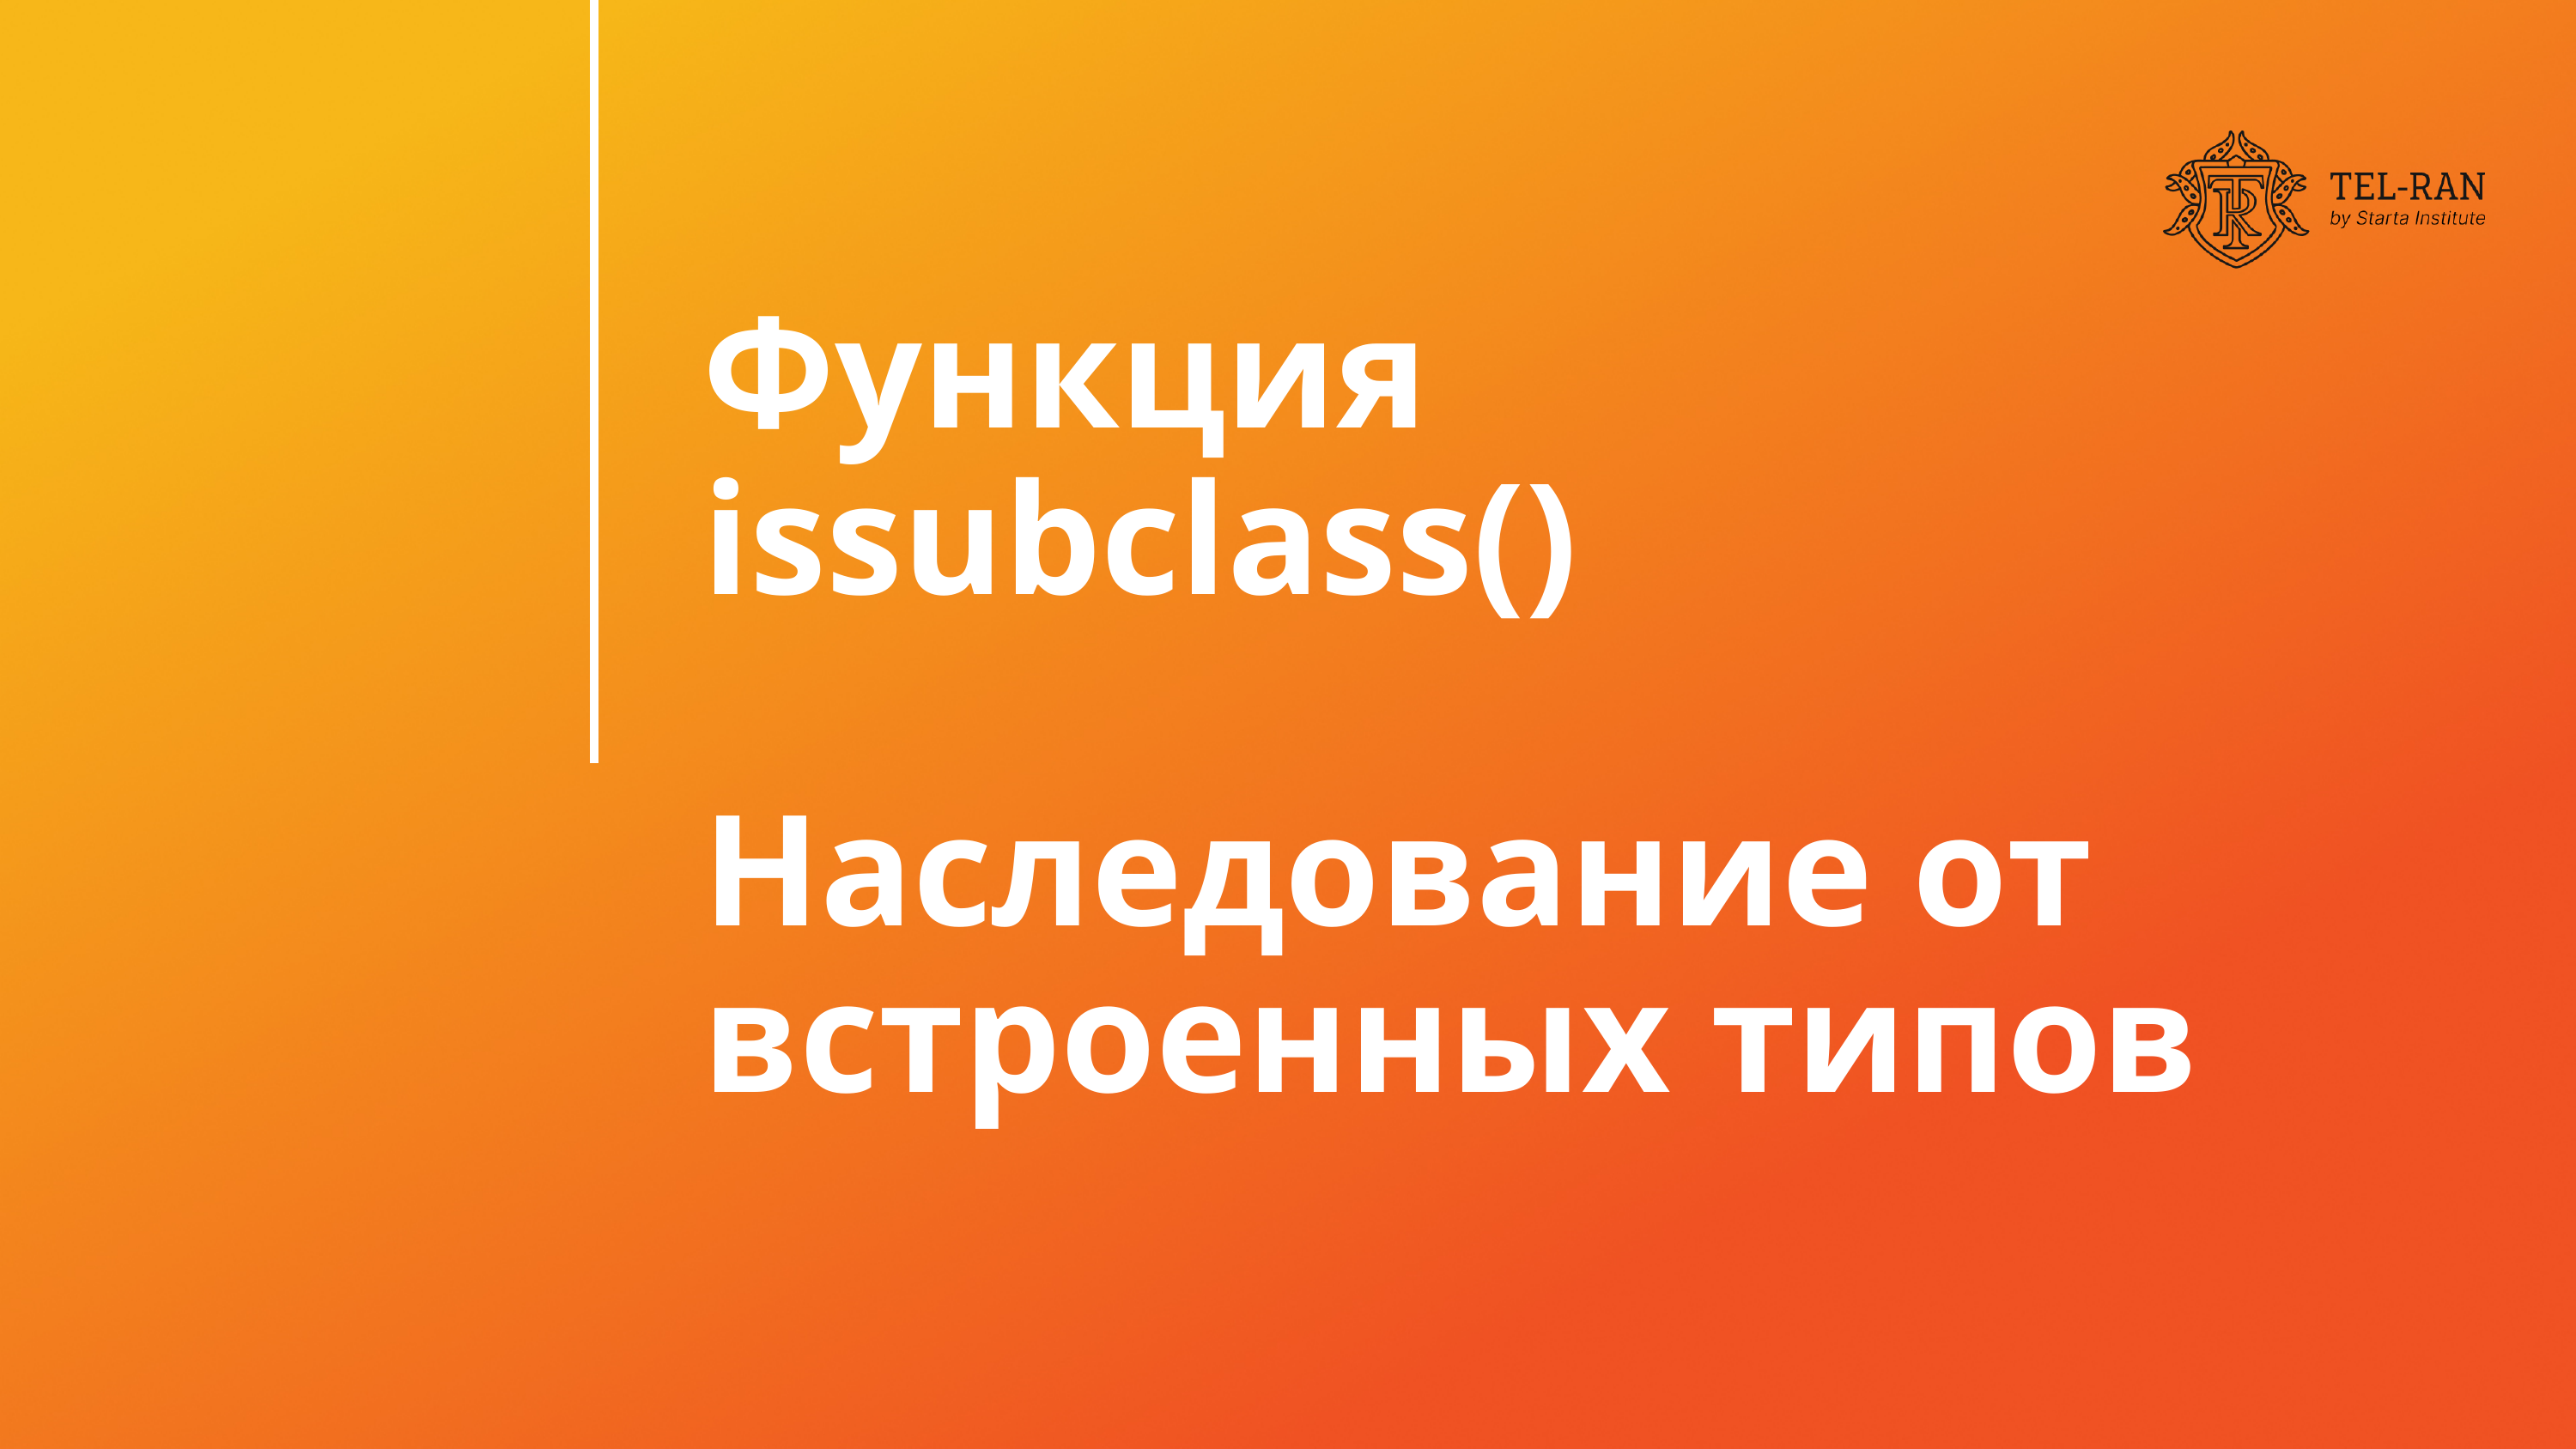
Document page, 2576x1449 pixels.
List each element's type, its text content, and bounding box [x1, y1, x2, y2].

picture [0, 0, 2576, 1449]
text_box Функция issubclass() Наследование от встроенных типов [702, 386, 2339, 1034]
